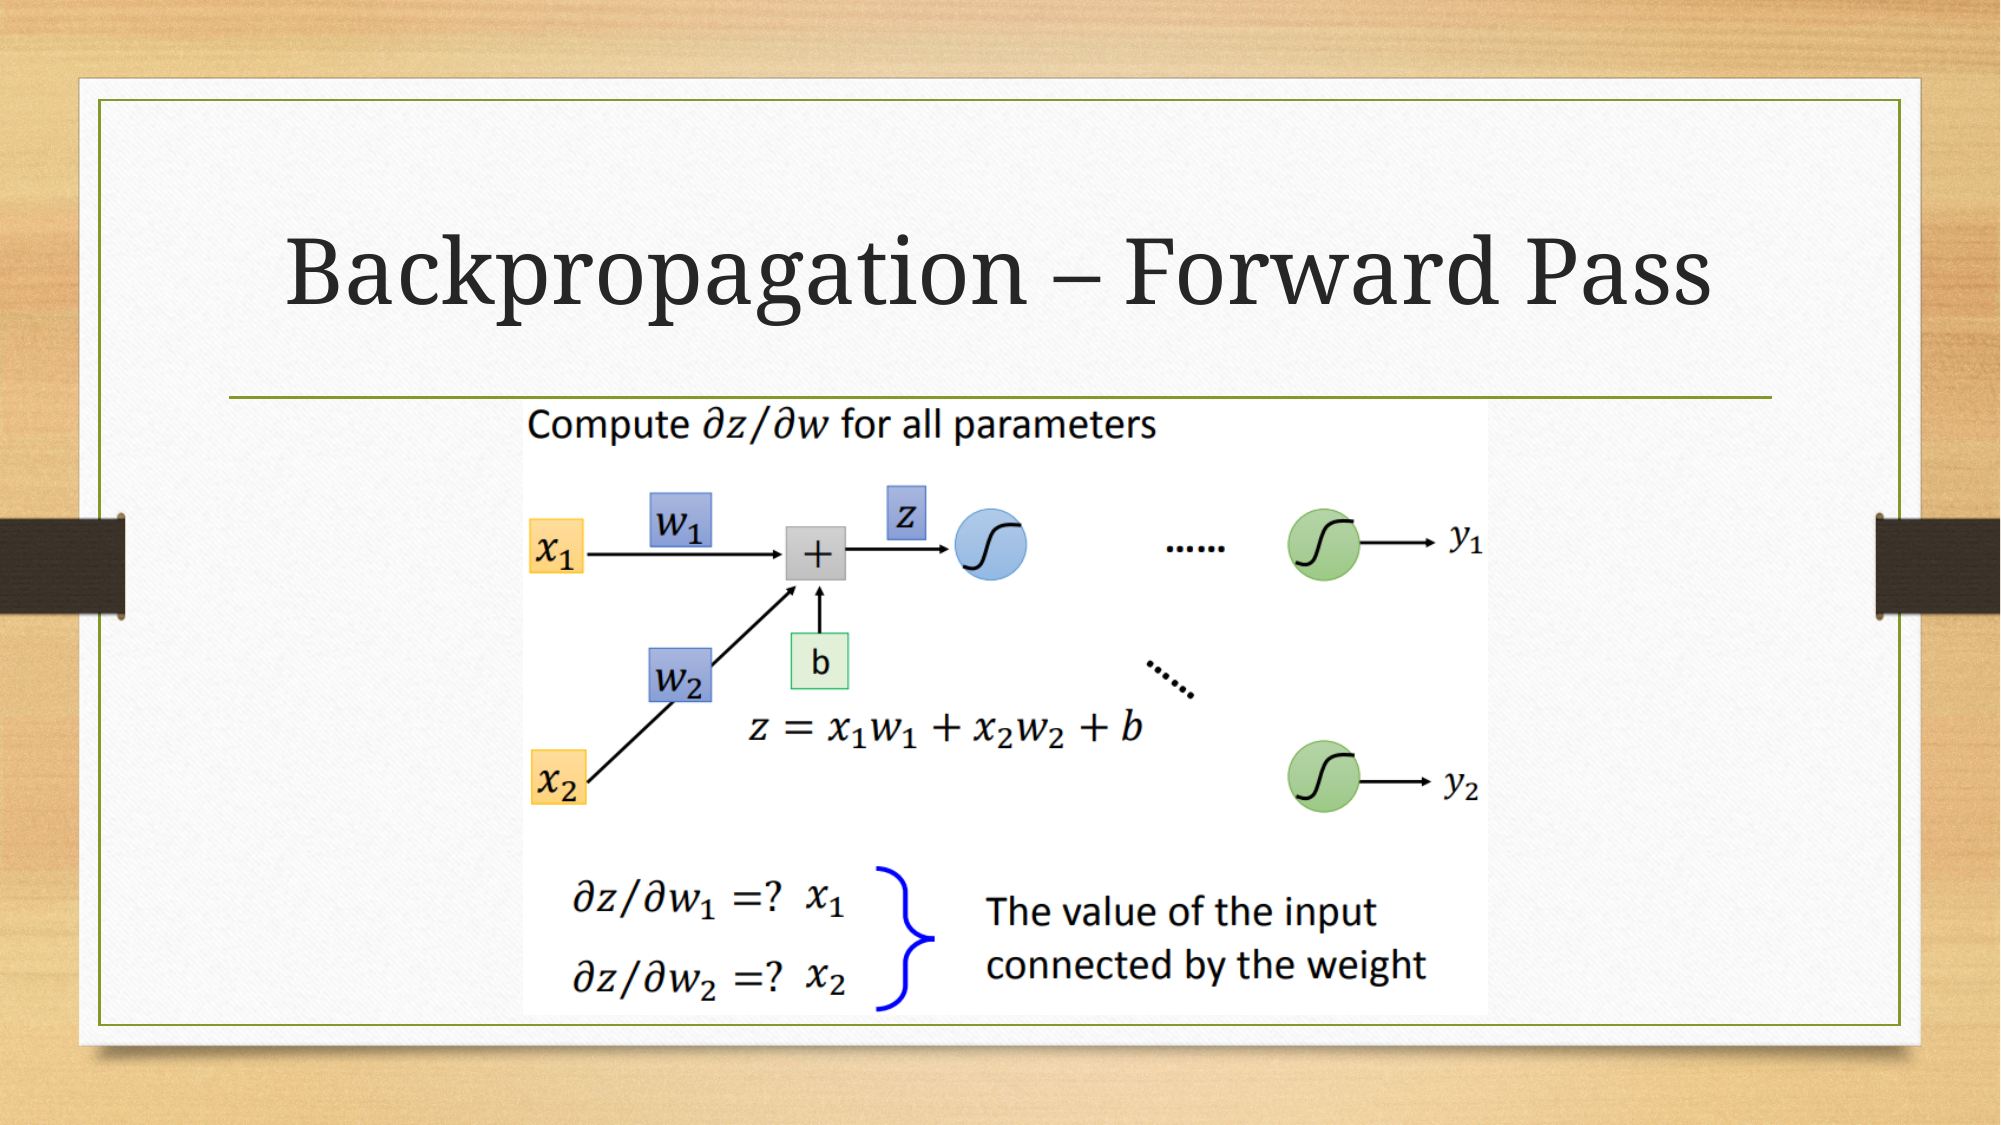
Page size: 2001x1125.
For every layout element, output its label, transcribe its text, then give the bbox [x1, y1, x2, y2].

picture [0, 0, 2001, 1125]
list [523, 400, 1488, 1016]
title Backpropagation – Forward Pass [212, 161, 1788, 375]
